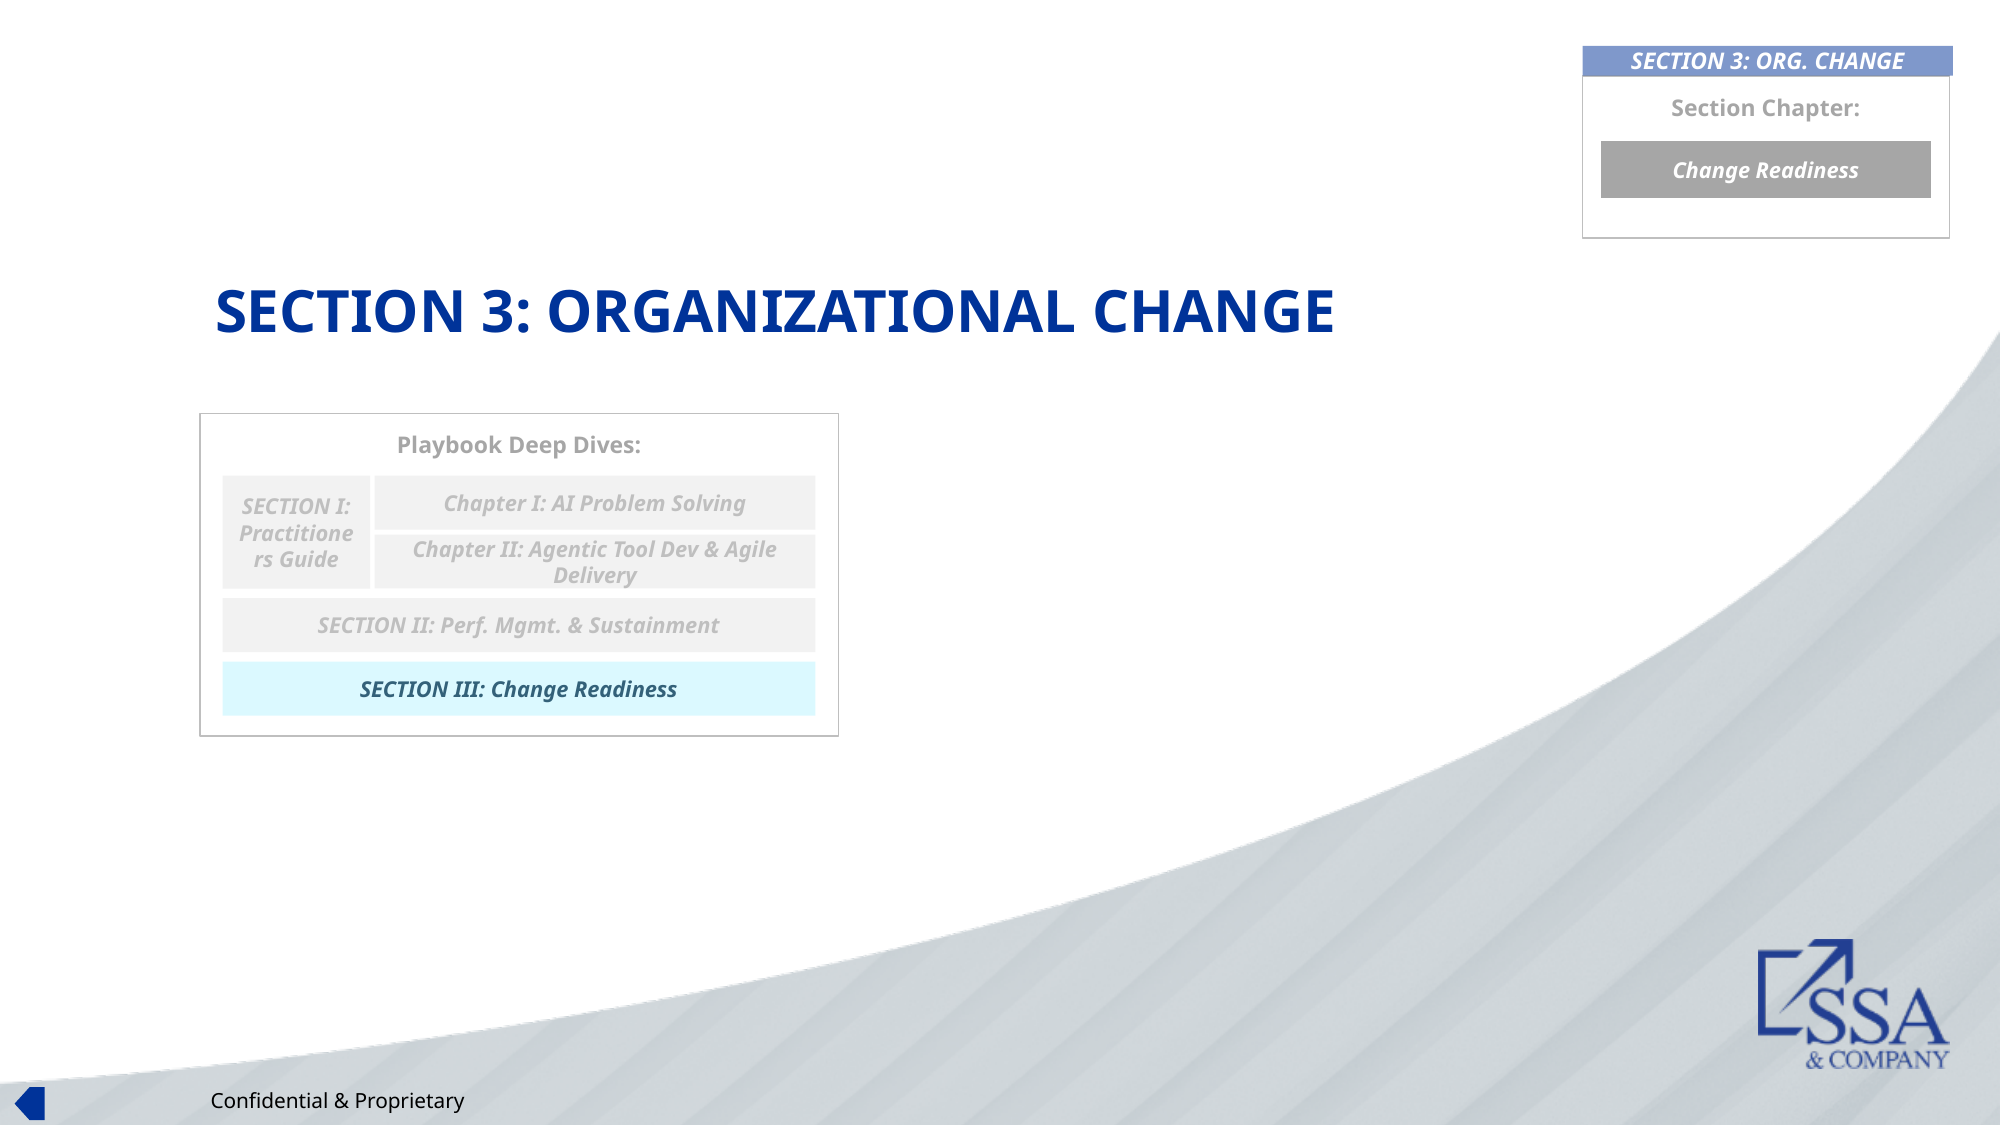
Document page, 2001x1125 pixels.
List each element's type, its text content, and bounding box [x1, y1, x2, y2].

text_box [1582, 45, 1953, 239]
footer Confidential & Proprietary [0, 1081, 675, 1120]
picture [1758, 939, 1950, 1069]
title SECTION 3: ORGANIZATIONAL CHANGE [200, 212, 1863, 353]
text_box Playbook Deep Dives: [200, 413, 839, 736]
text_box SECTION II: Perf. Mgmt. & Sustainment [222, 598, 816, 653]
text_box SECTION I: Practitioners Guide [222, 475, 371, 589]
text_box [13, 1086, 46, 1122]
